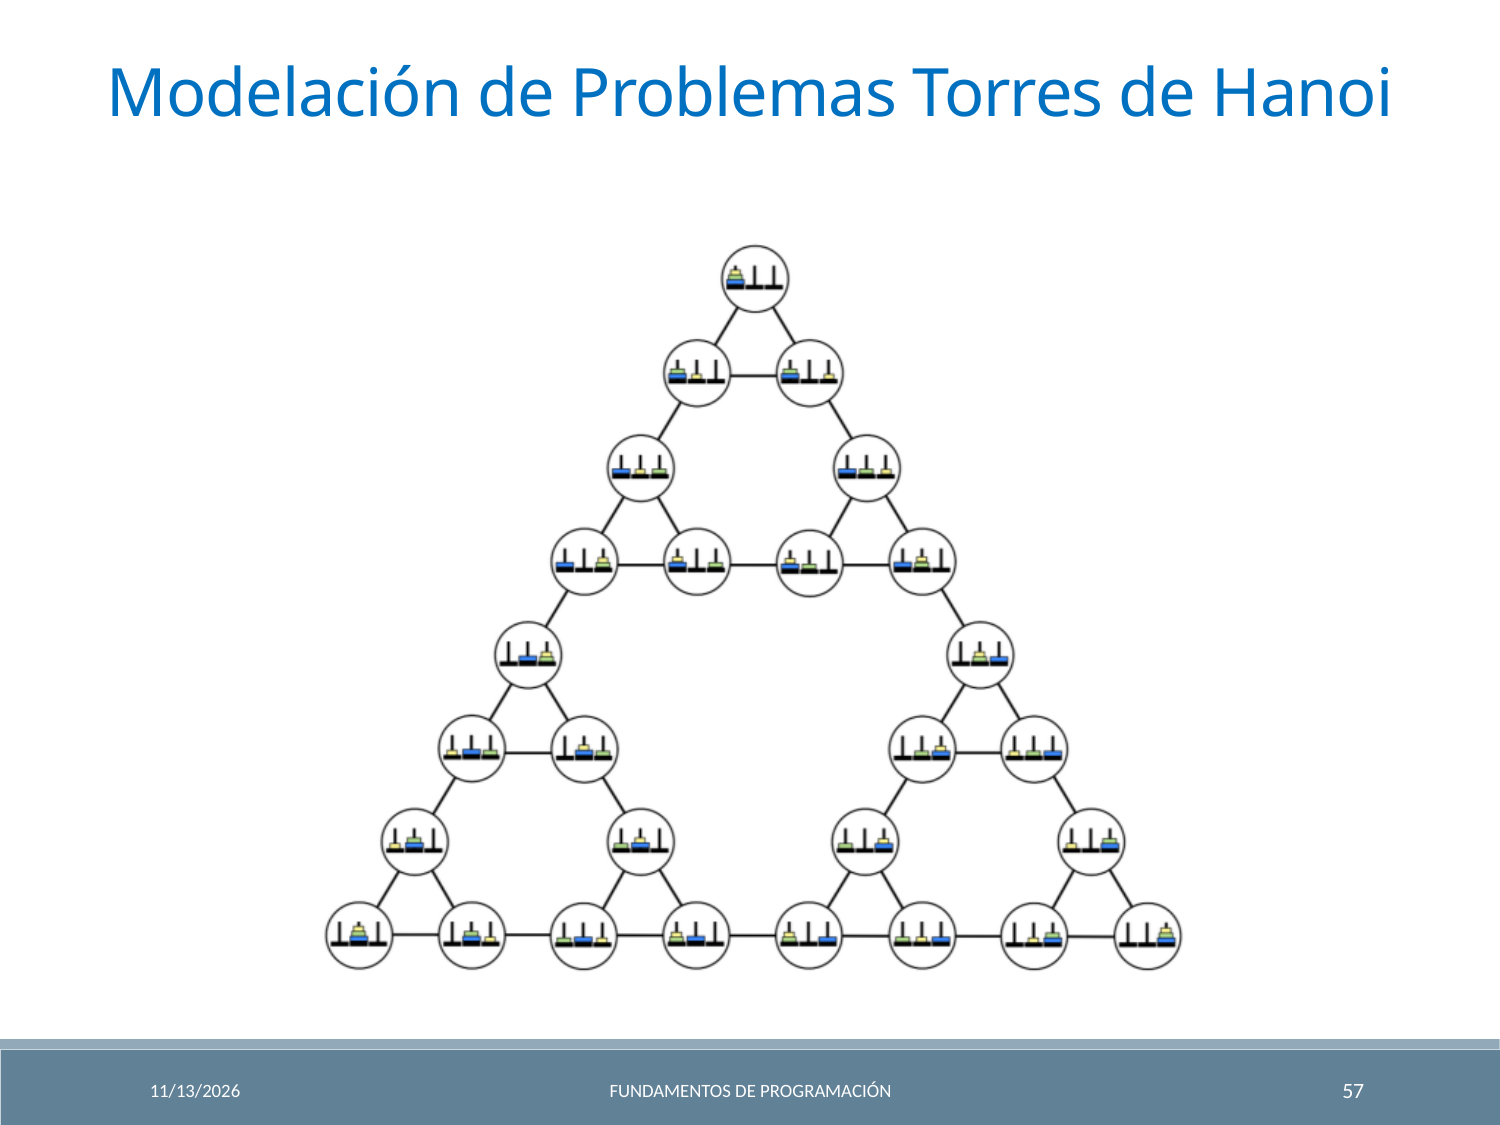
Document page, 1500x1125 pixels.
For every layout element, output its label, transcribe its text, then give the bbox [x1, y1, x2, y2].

picture [310, 224, 1190, 979]
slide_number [134, 1059, 440, 1120]
footer Fundamentos de Programación [453, 1059, 1047, 1120]
slide_number 57 [1217, 1059, 1380, 1120]
text_box Modelación de Problemas Torres de Hanoi [0, 8, 1500, 138]
